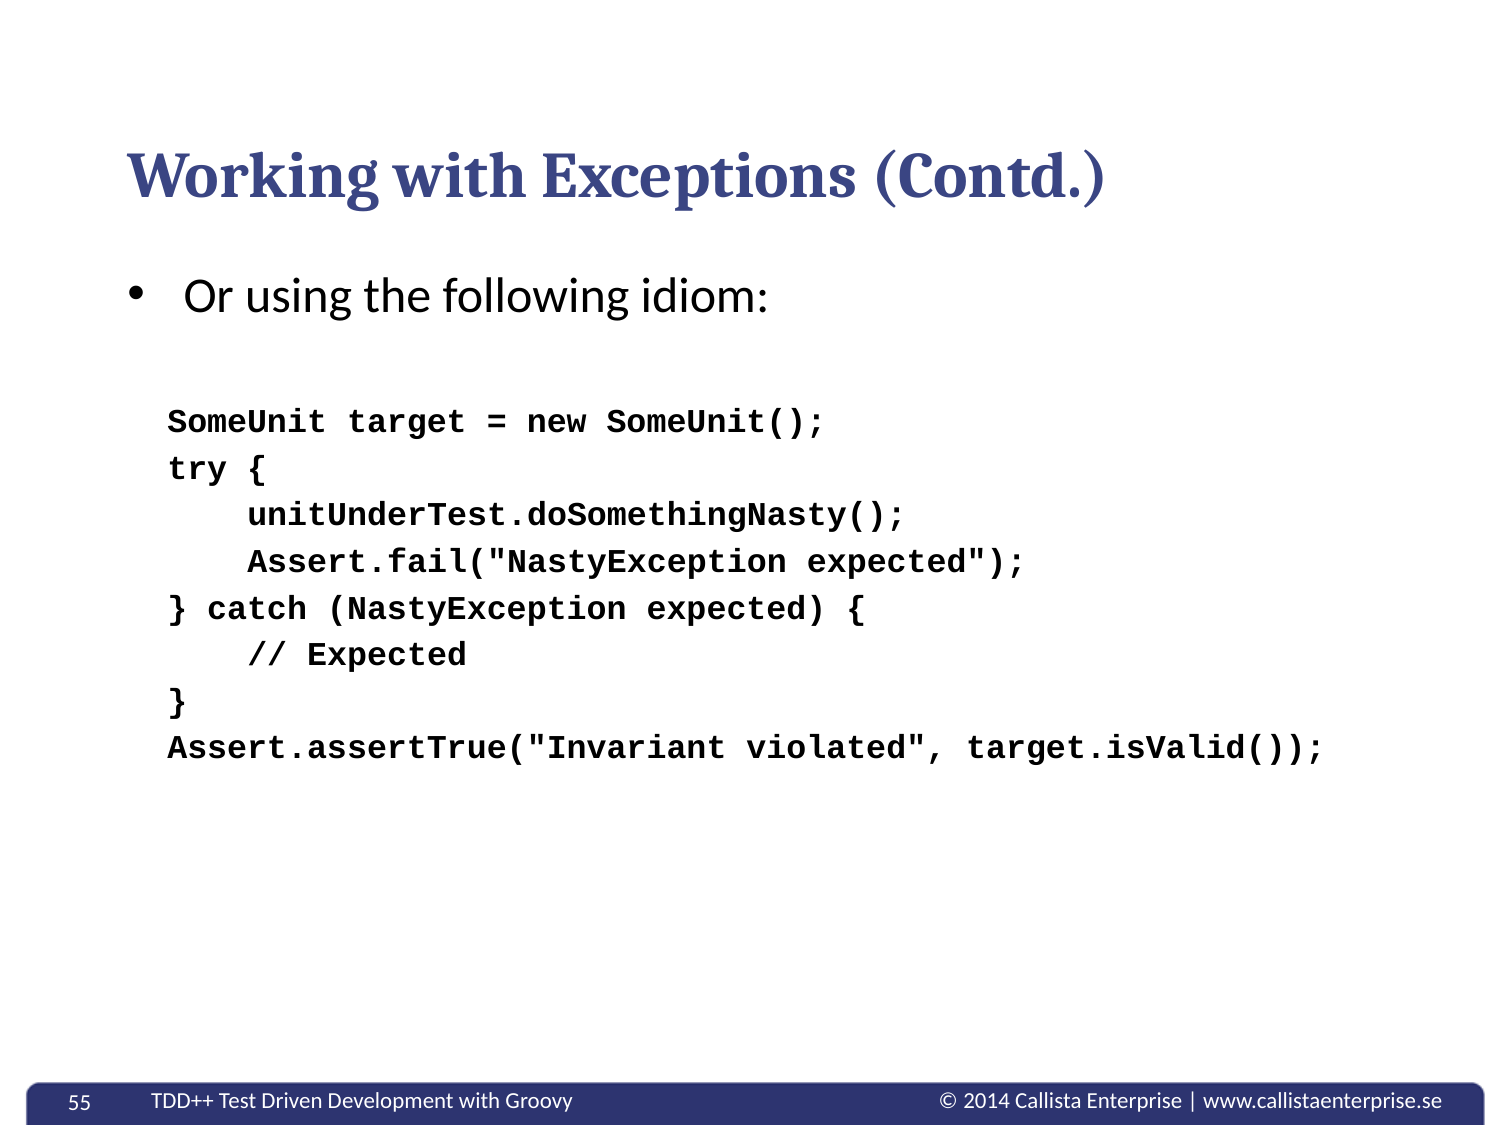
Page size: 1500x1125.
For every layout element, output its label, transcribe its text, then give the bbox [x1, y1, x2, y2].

picture [0, 0, 1500, 1125]
title Working with Exceptions (Contd.) [112, 93, 1388, 219]
list Or using the following idiom: SomeUnit target = new SomeUnit(); try { unitUnderTest.doSomethingNasty(); Assert.fail("NastyException expected"); } catch (NastyException expected) { // Expected } Assert.assertTrue("Invariant violated", target.isValid()); [112, 255, 1436, 1024]
